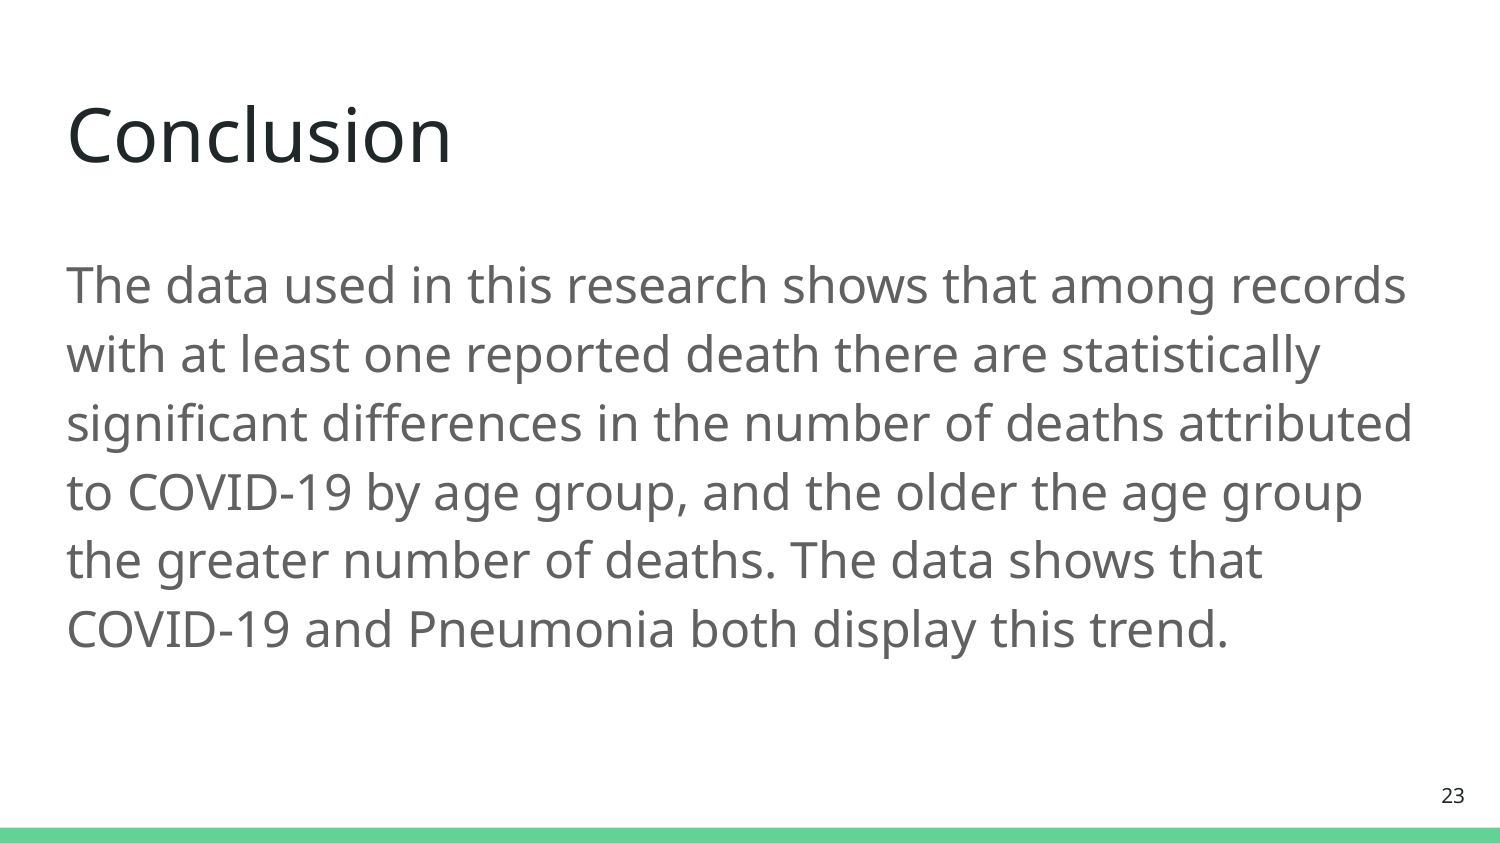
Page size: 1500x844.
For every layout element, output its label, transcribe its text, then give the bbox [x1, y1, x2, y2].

slide_number 23 [1389, 764, 1480, 830]
title Conclusion [51, 72, 1449, 167]
list The data used in this research shows that among records with at least one reported death there are statistically significant differences in the number of deaths attributed to COVID-19 by age group, and the older the age group the greater number of deaths. The data shows that COVID-19 and Pneumonia both display this trend. [51, 229, 1449, 750]
